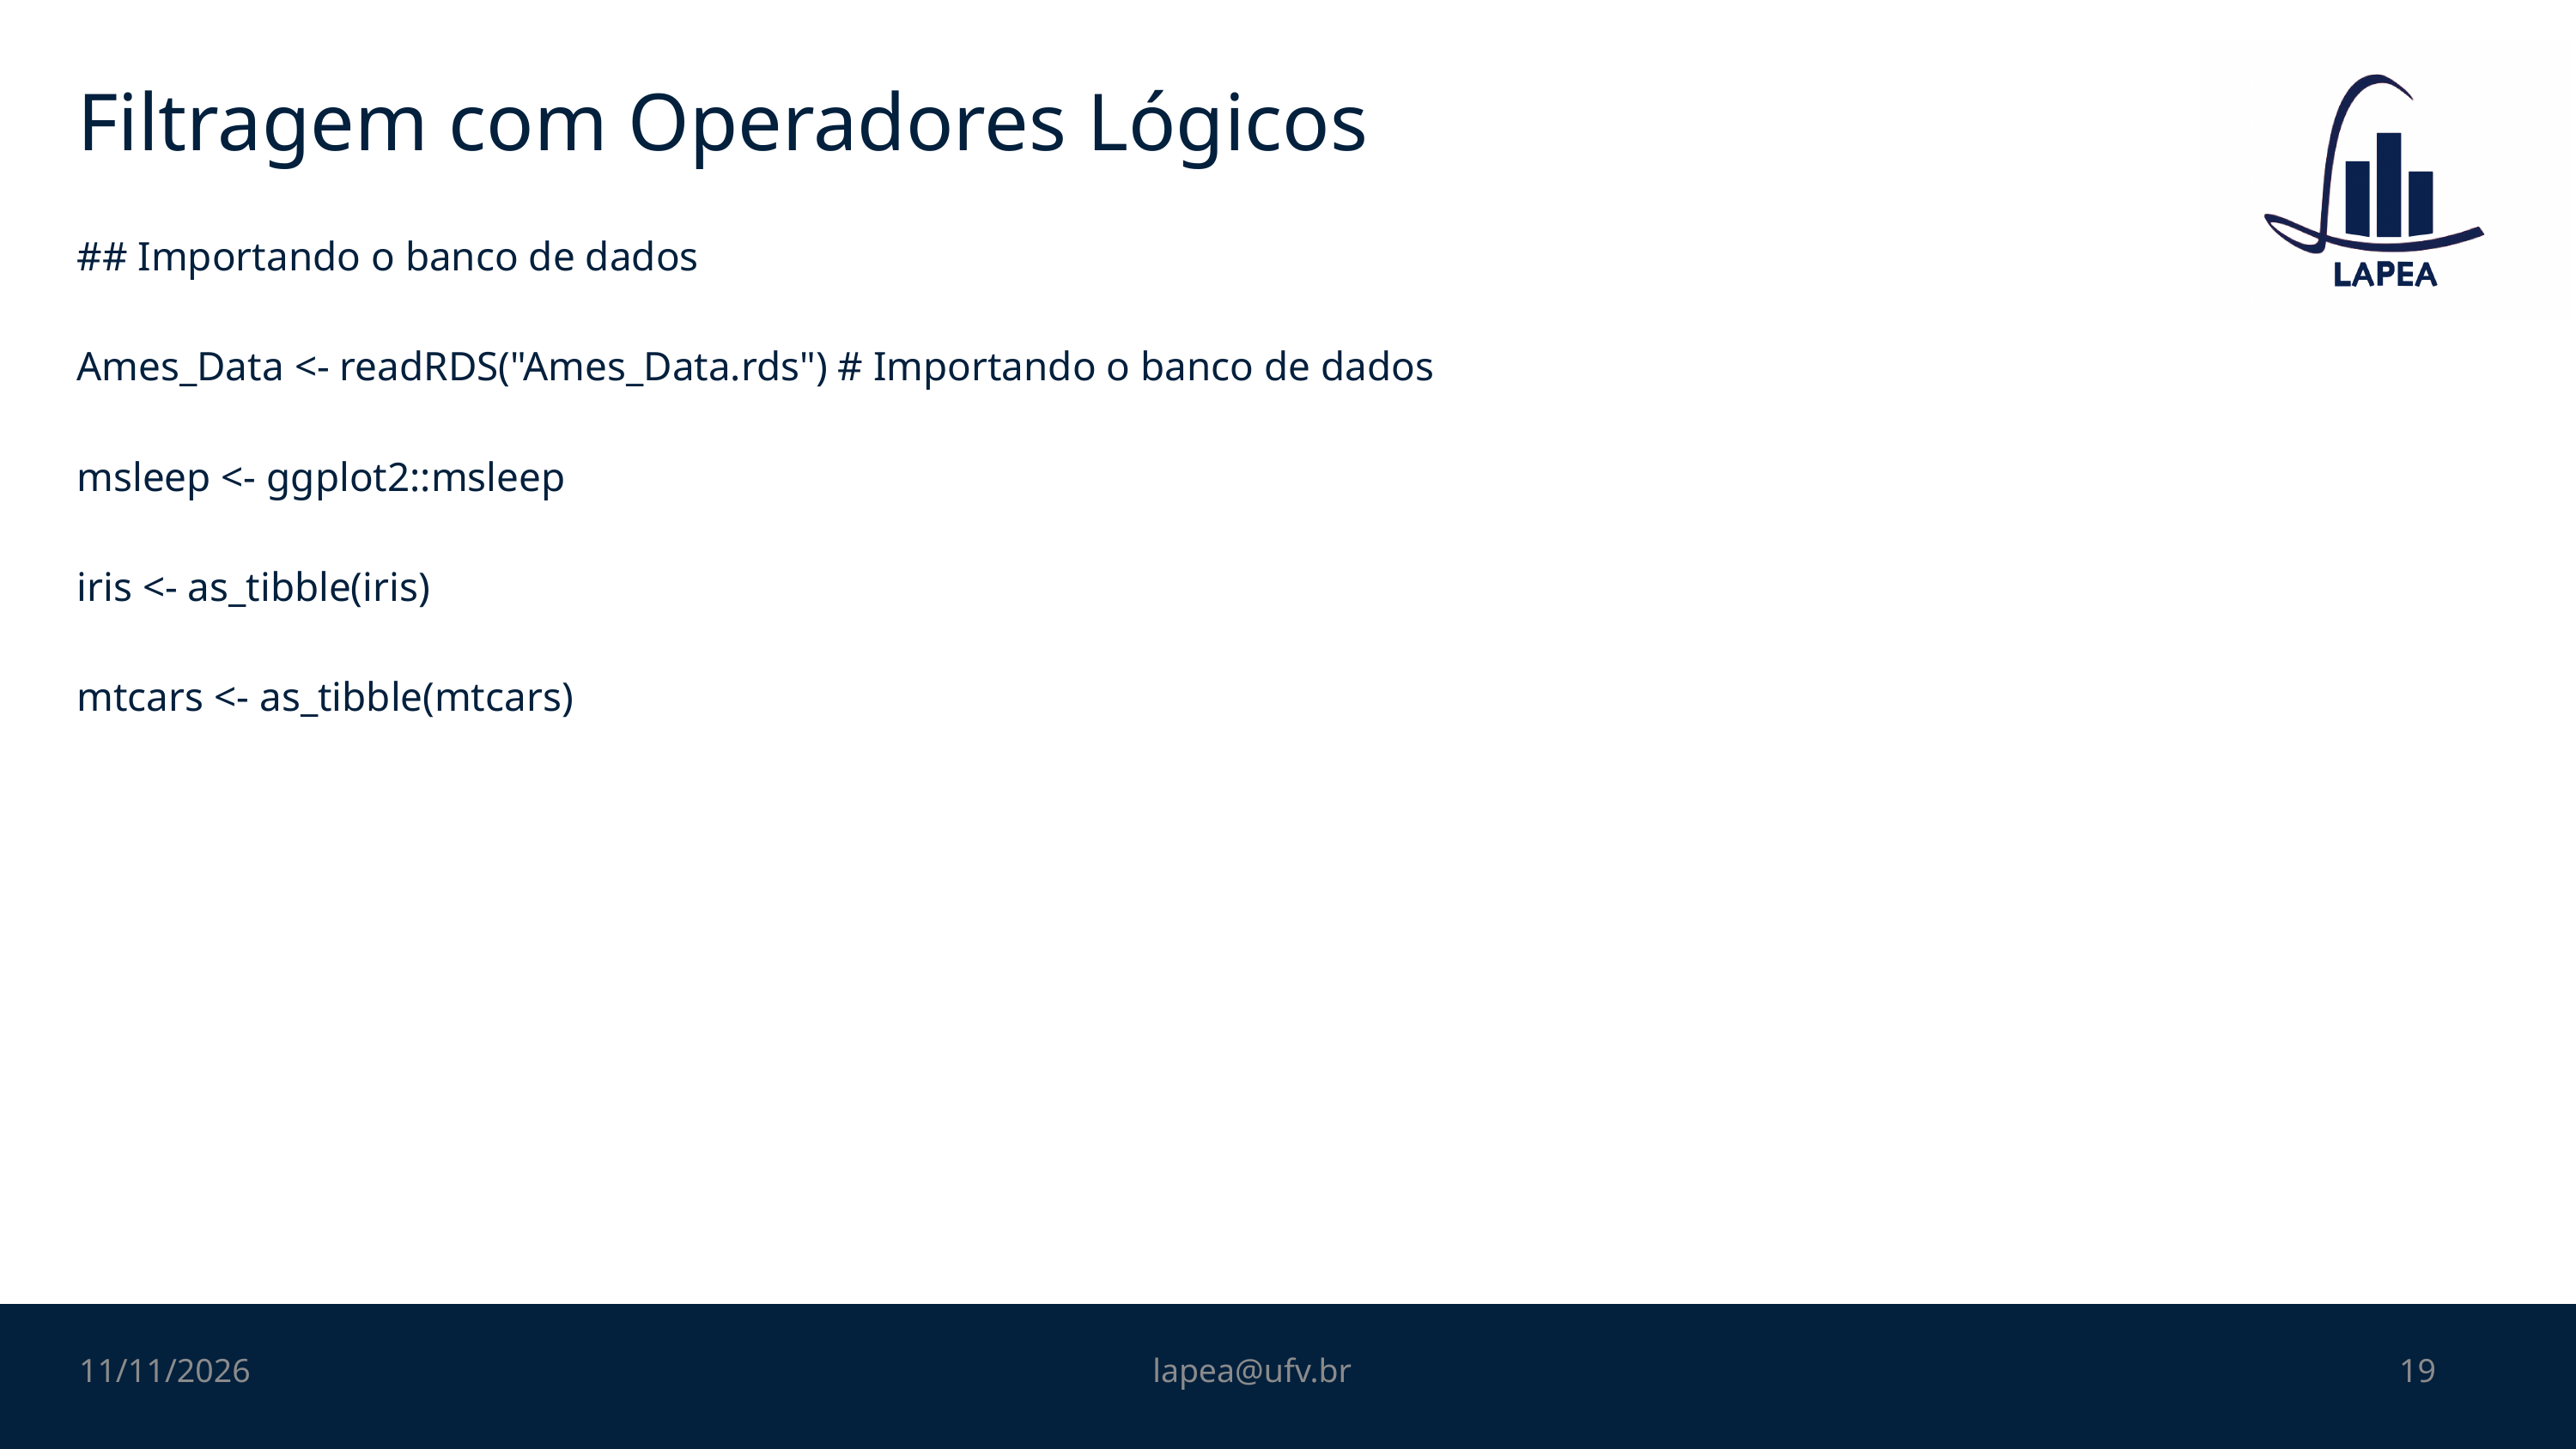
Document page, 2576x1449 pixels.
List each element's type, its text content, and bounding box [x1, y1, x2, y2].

picture [2200, 40, 2571, 318]
slide_number 19 [2148, 1346, 2450, 1398]
title Filtragem com Operadores Lógicos [64, 39, 2190, 200]
list ## Importando o banco de dados Ames_Data <- readRDS("Ames_Data.rds") # Importando o banco de dados msleep <- ggplot2::msleep iris <- as_tibble(iris) mtcars <- as_tibble(mtcars) [64, 225, 2190, 1279]
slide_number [66, 1346, 368, 1398]
footer lapea@ufv.br [410, 1346, 2095, 1398]
